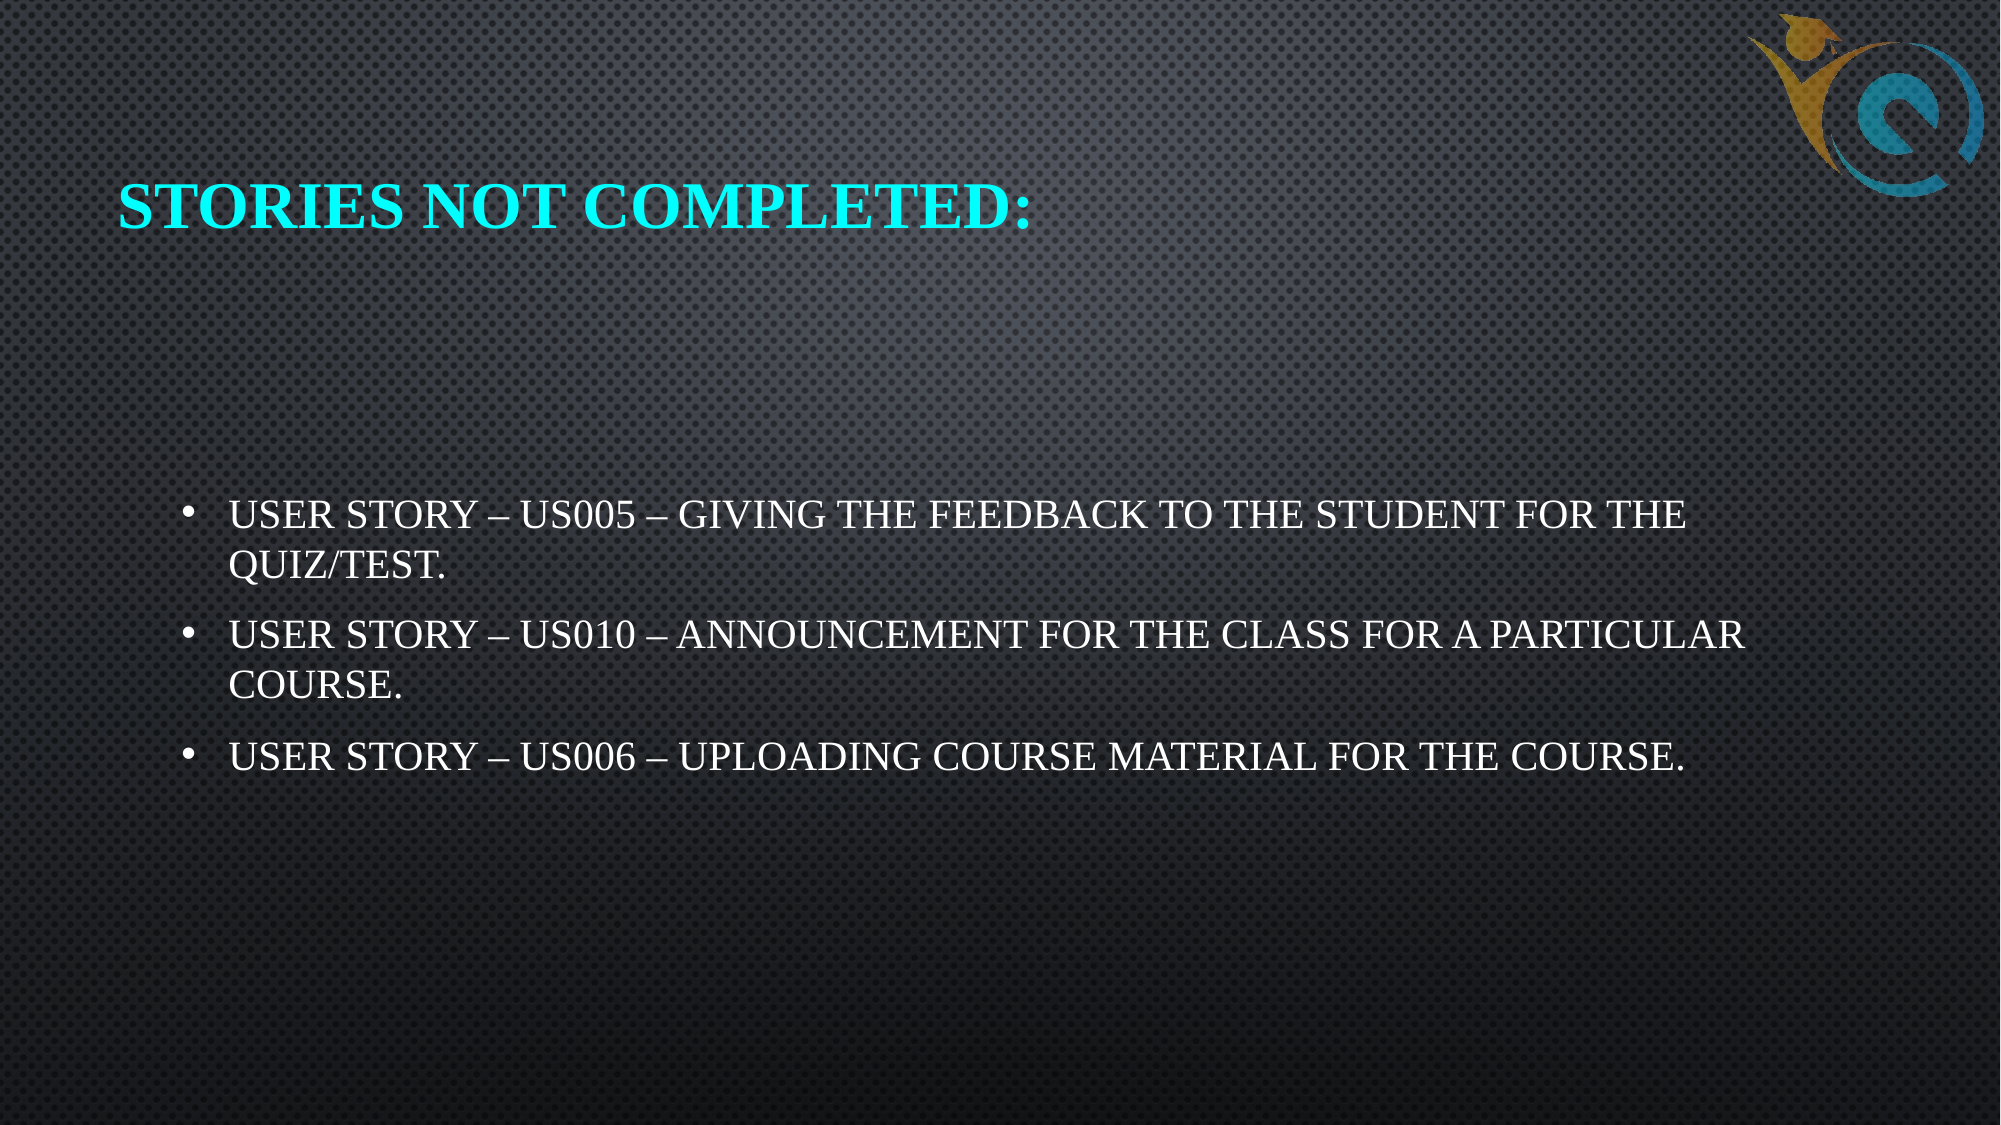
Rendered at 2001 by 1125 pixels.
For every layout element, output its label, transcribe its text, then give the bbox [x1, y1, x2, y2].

title Stories not completed: [102, 139, 1070, 266]
list User story – US005 – Giving the feedback to the student for the quiz/Test.​ User story – US010 – announcement for the class for a particular course. User story – US006 – uploading course material for the course. [166, 340, 1792, 854]
picture [1740, 0, 2000, 203]
